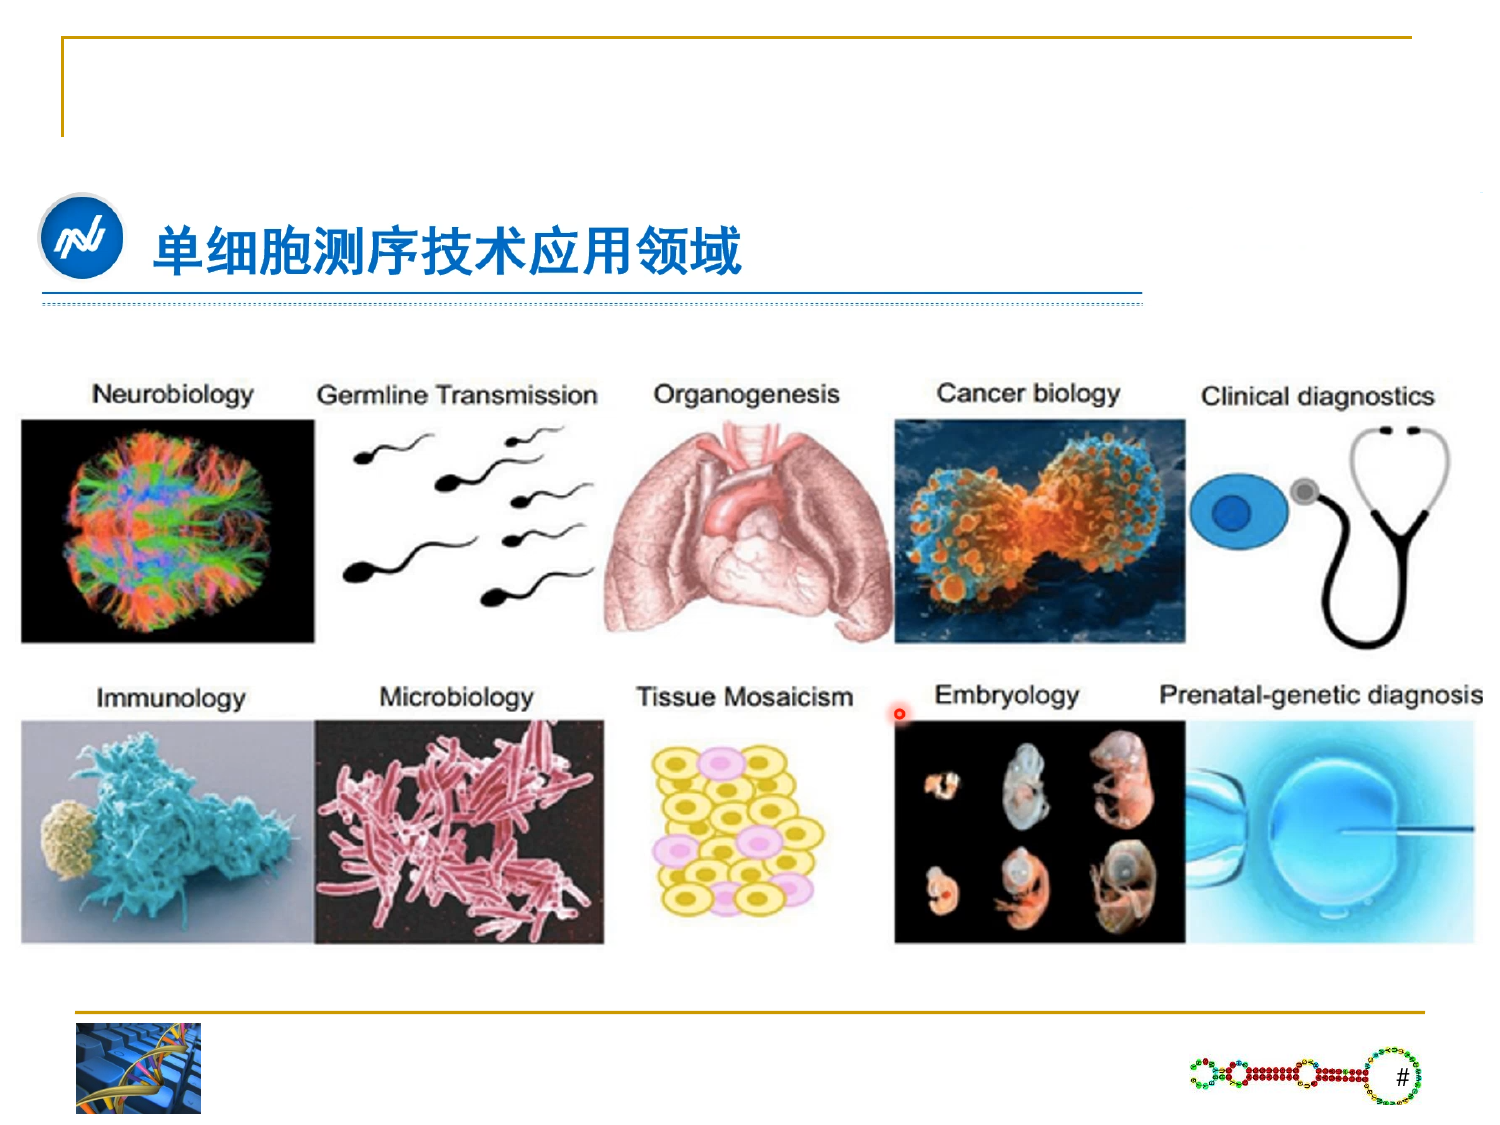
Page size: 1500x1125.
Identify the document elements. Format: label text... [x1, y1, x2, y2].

picture [5, 192, 1483, 953]
slide_number # [1074, 1023, 1426, 1100]
picture [76, 1023, 201, 1114]
picture [1189, 1100, 1424, 1105]
